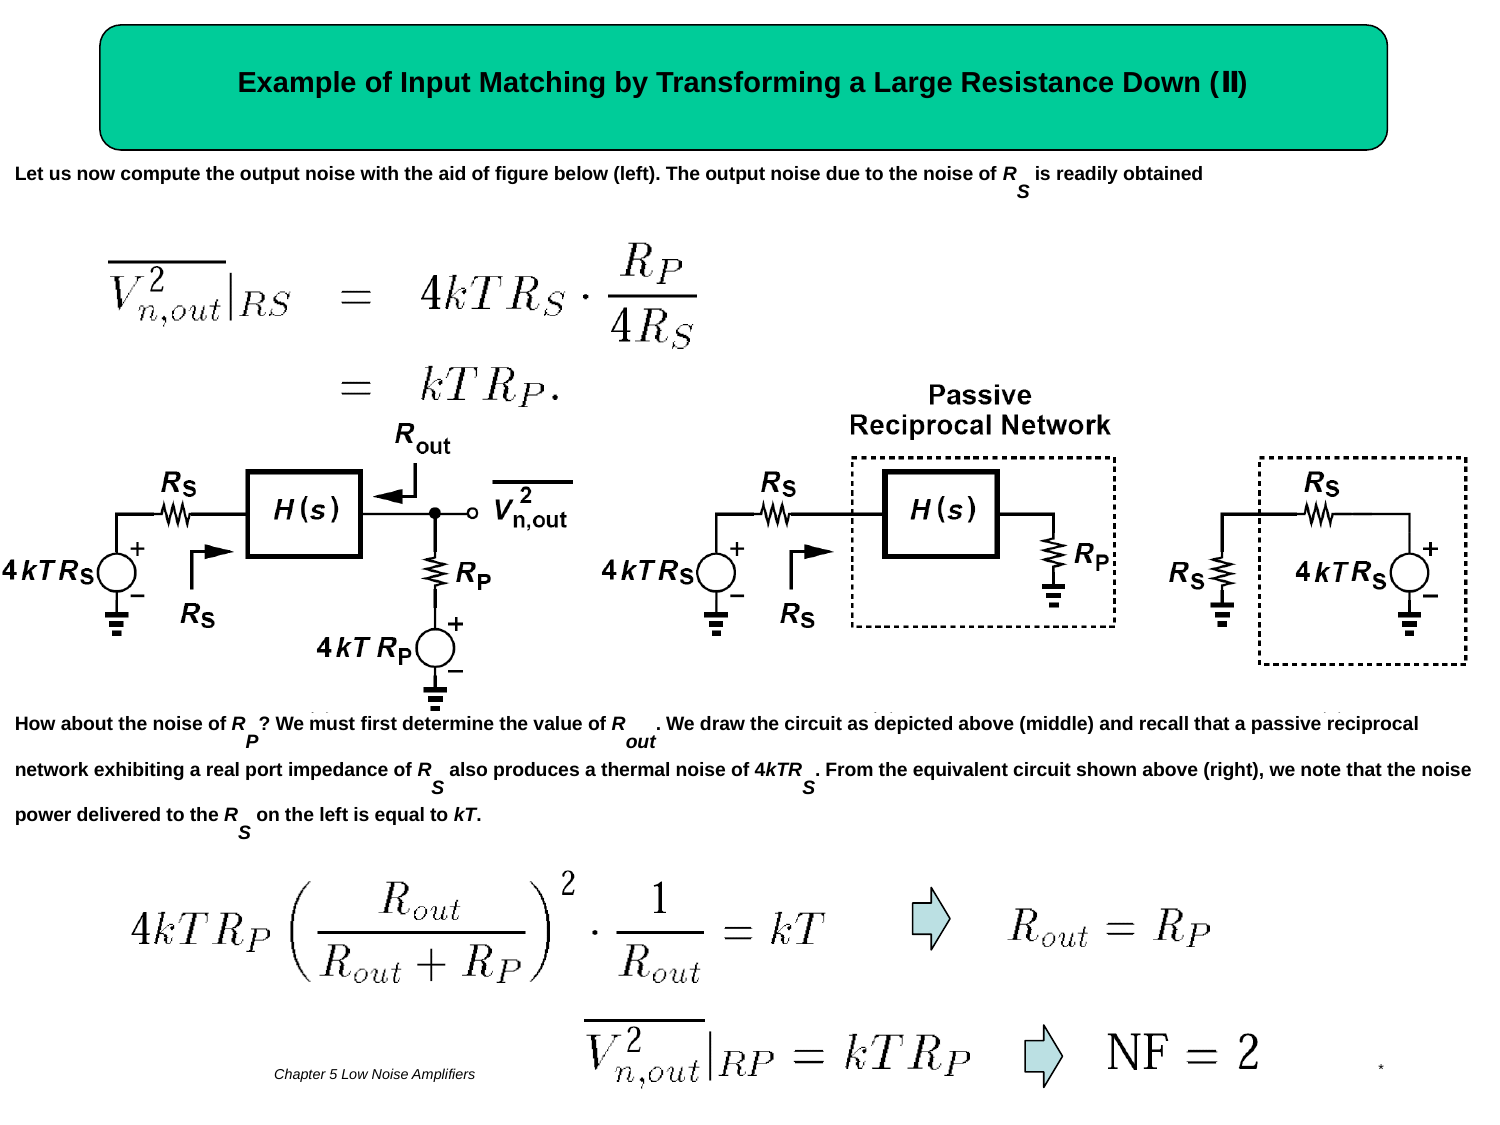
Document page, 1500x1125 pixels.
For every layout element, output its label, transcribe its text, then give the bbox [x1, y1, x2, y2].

text_box [1025, 1024, 1063, 1088]
picture [574, 1012, 972, 1093]
text_box How about the noise of RP? We must first determine the value of Rout. We draw the circuit as depicted above (middle) and recall that a passive reciprocal network exhibiting a real port impedance of RS also produces a thermal noise of 4kTRS. From the equivalent circuit shown above (right), we note that the noise power delivered to the RS on the left is equal to kT. [0, 699, 1500, 875]
text_box [912, 887, 951, 950]
picture [124, 862, 826, 988]
picture [0, 237, 1490, 713]
picture [1099, 1024, 1263, 1074]
text_box Let us now compute the output noise with the aid of figure below (left). The output noise due to the noise of RS is readily obtained [0, 149, 1500, 250]
text_box Example of Input Matching by Transforming a Large Resistance Down (Ⅱ) [99, 24, 1388, 149]
picture [999, 899, 1213, 955]
